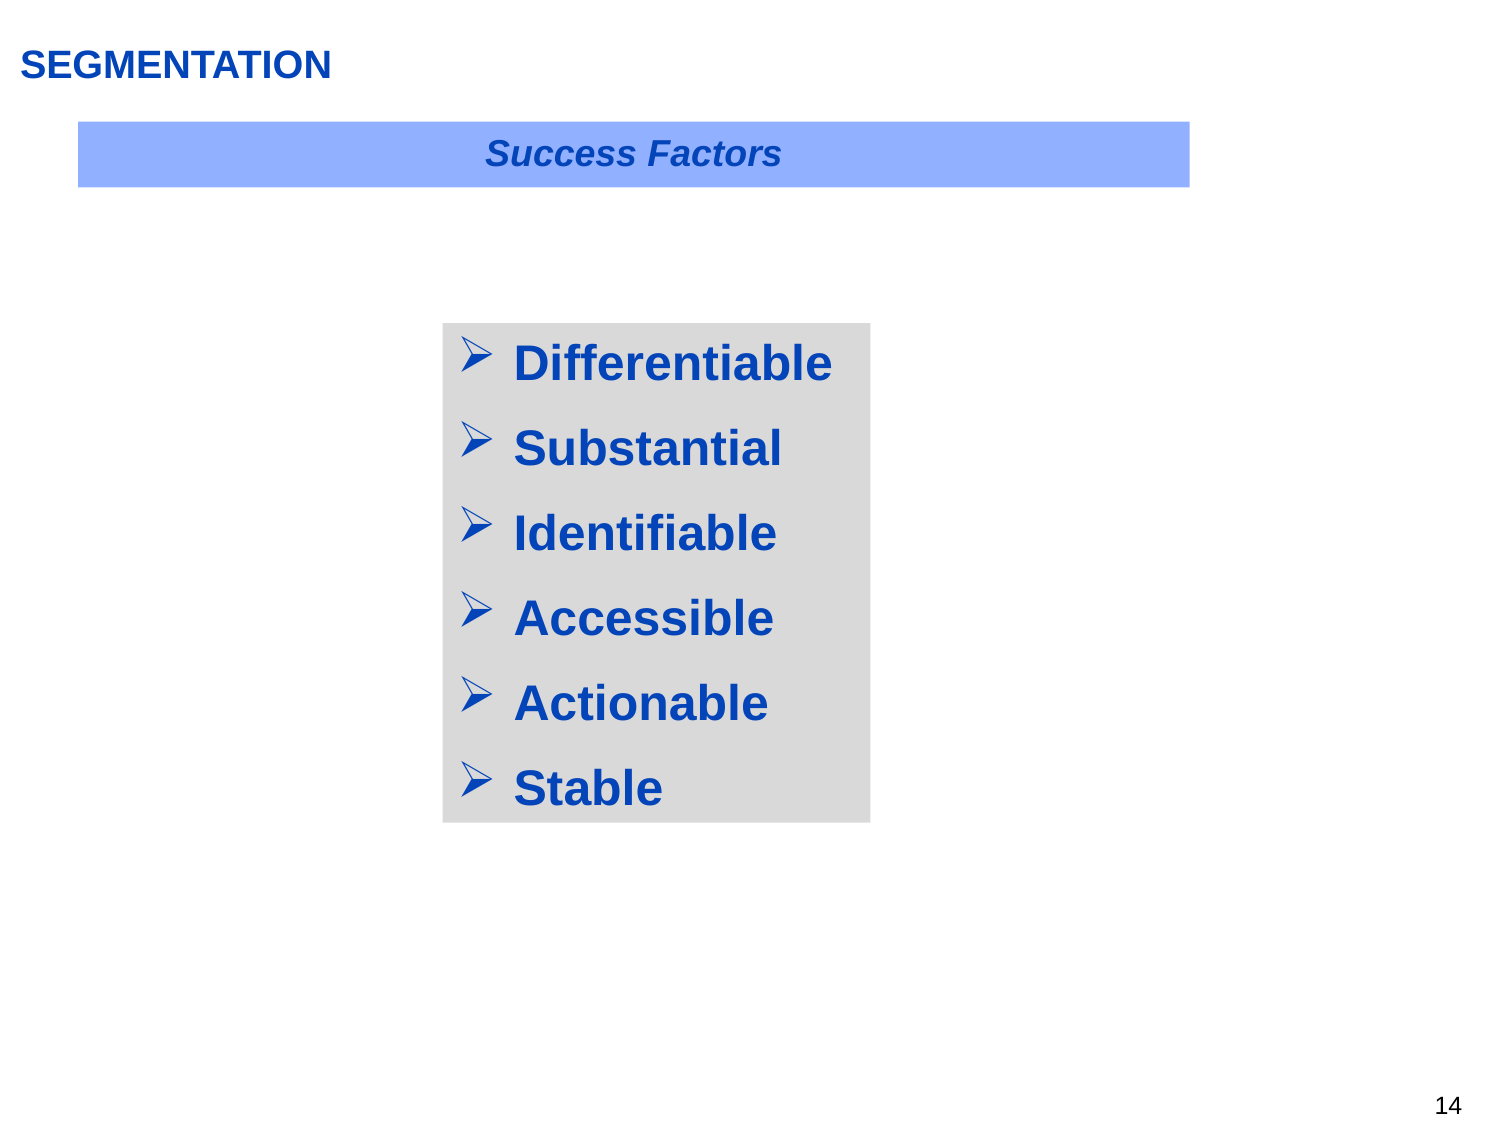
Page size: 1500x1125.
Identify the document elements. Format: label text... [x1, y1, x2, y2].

text_box Differentiable Substantial Identifiable Accessible Actionable Stable [442, 323, 871, 823]
text_box Success Factors [78, 121, 1190, 188]
slide_number 13 [1149, 1089, 1463, 1121]
title SEGMENTATION [19, 38, 1463, 87]
